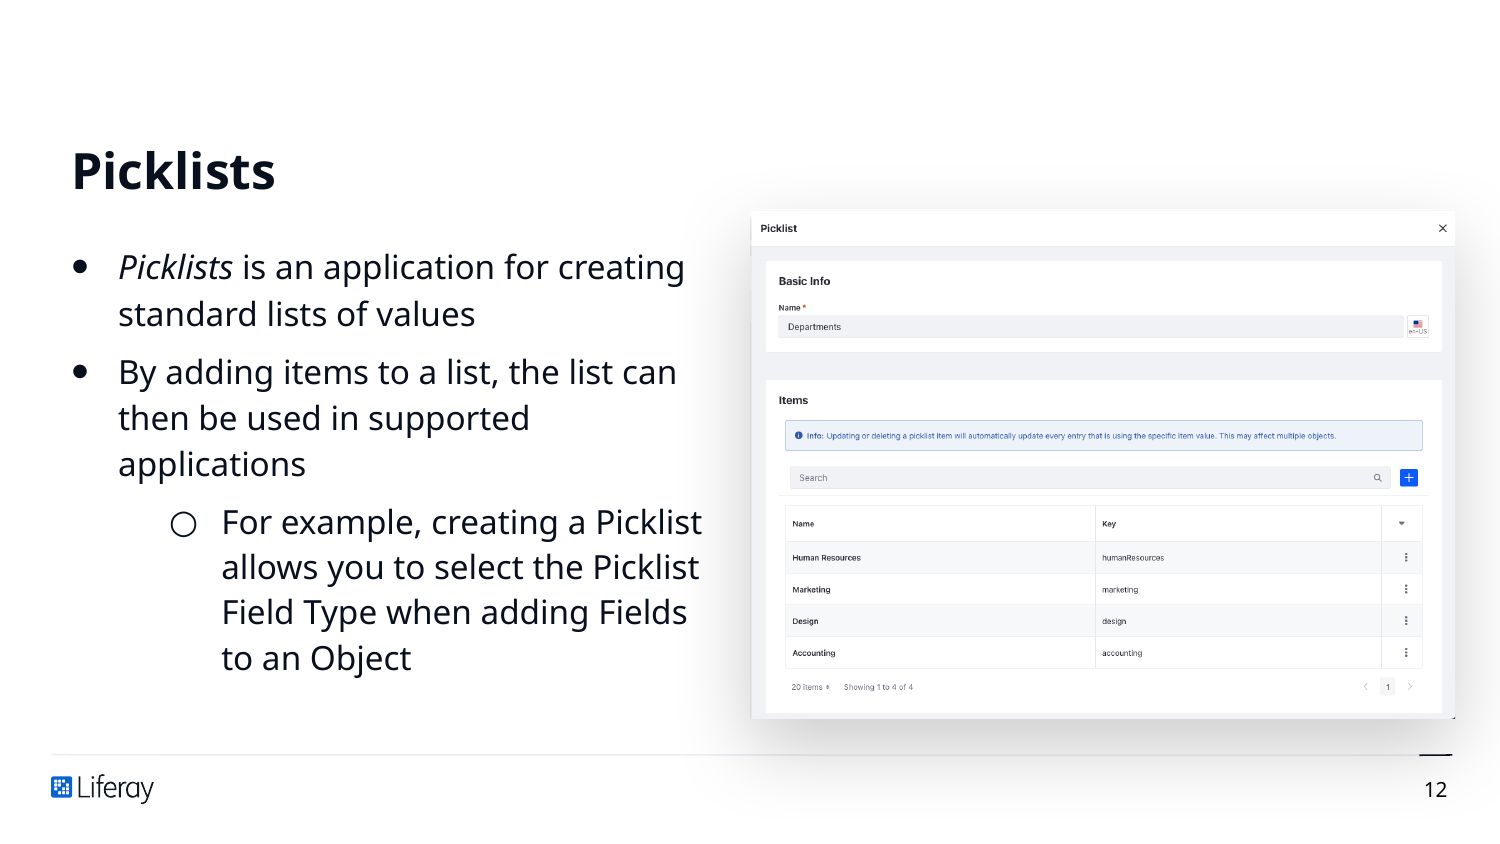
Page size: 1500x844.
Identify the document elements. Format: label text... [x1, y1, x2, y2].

picture [749, 207, 1456, 719]
title Picklists [71, 124, 795, 219]
list Picklists is an application for creating standard lists of values By adding items to a list, the list can then be used in supported applications For example, creating a Picklist allows you to select the Picklist Field Type when adding Fields to an Object [71, 225, 712, 651]
